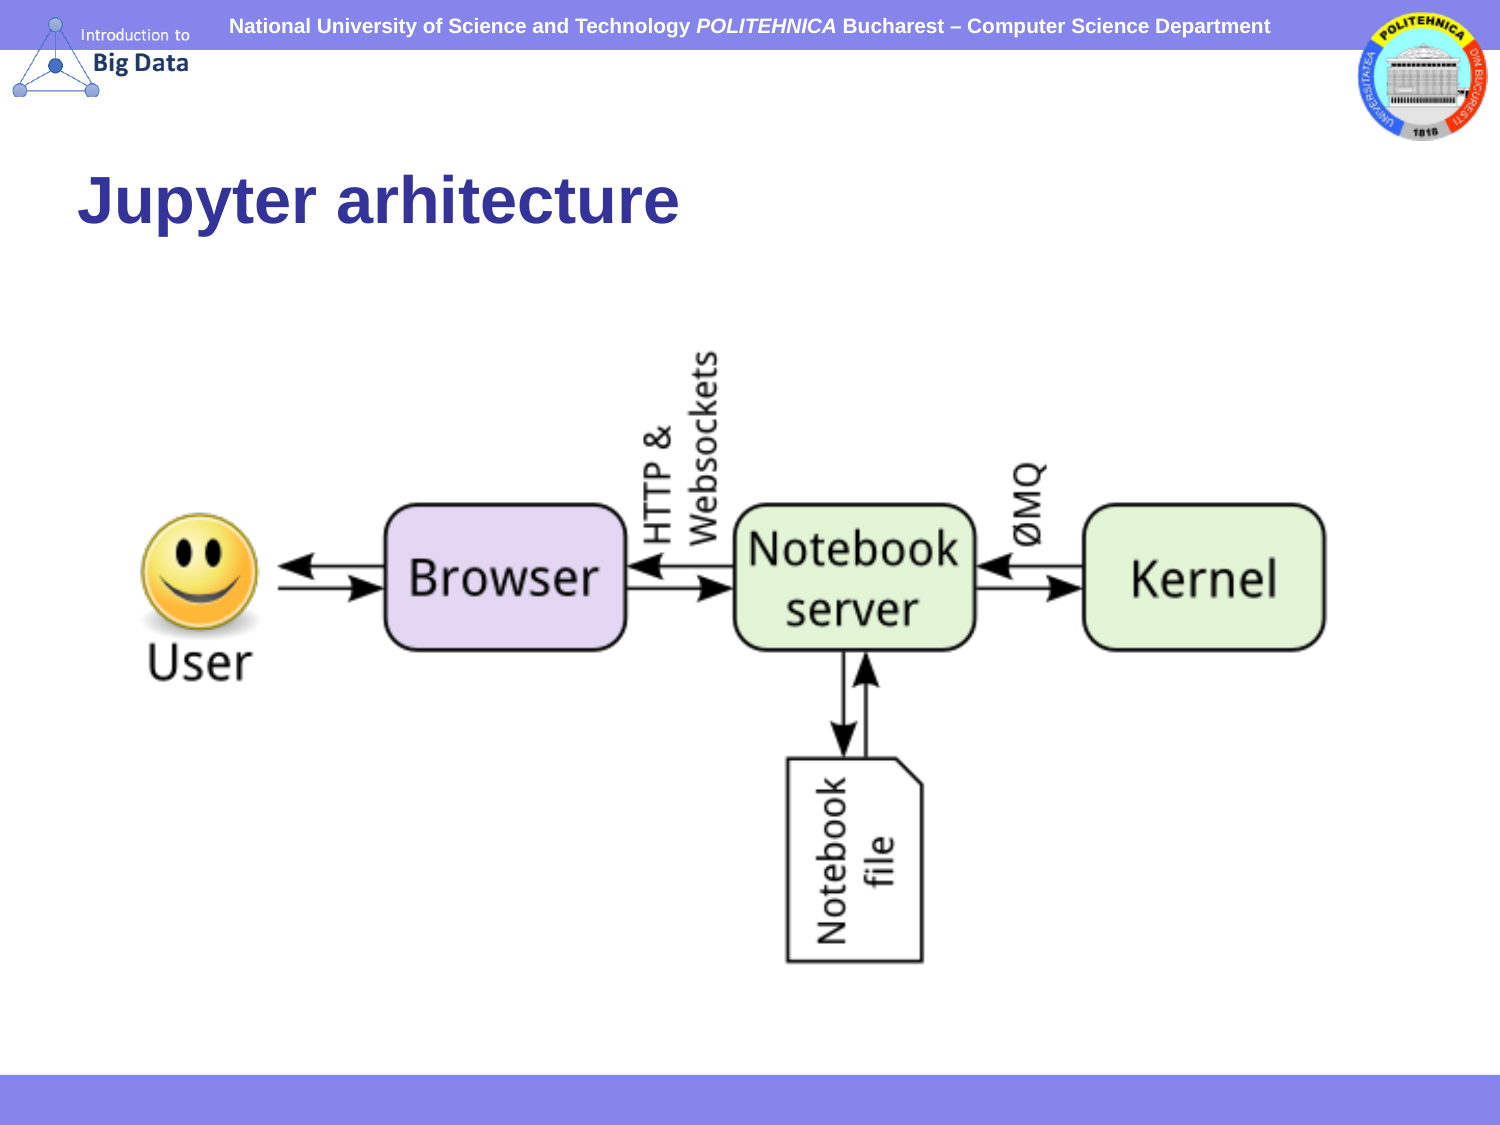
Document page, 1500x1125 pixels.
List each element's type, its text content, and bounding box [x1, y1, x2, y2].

picture [1357, 12, 1488, 141]
picture [77, 287, 1392, 1029]
title Jupyter arhitecture [77, 96, 1461, 238]
